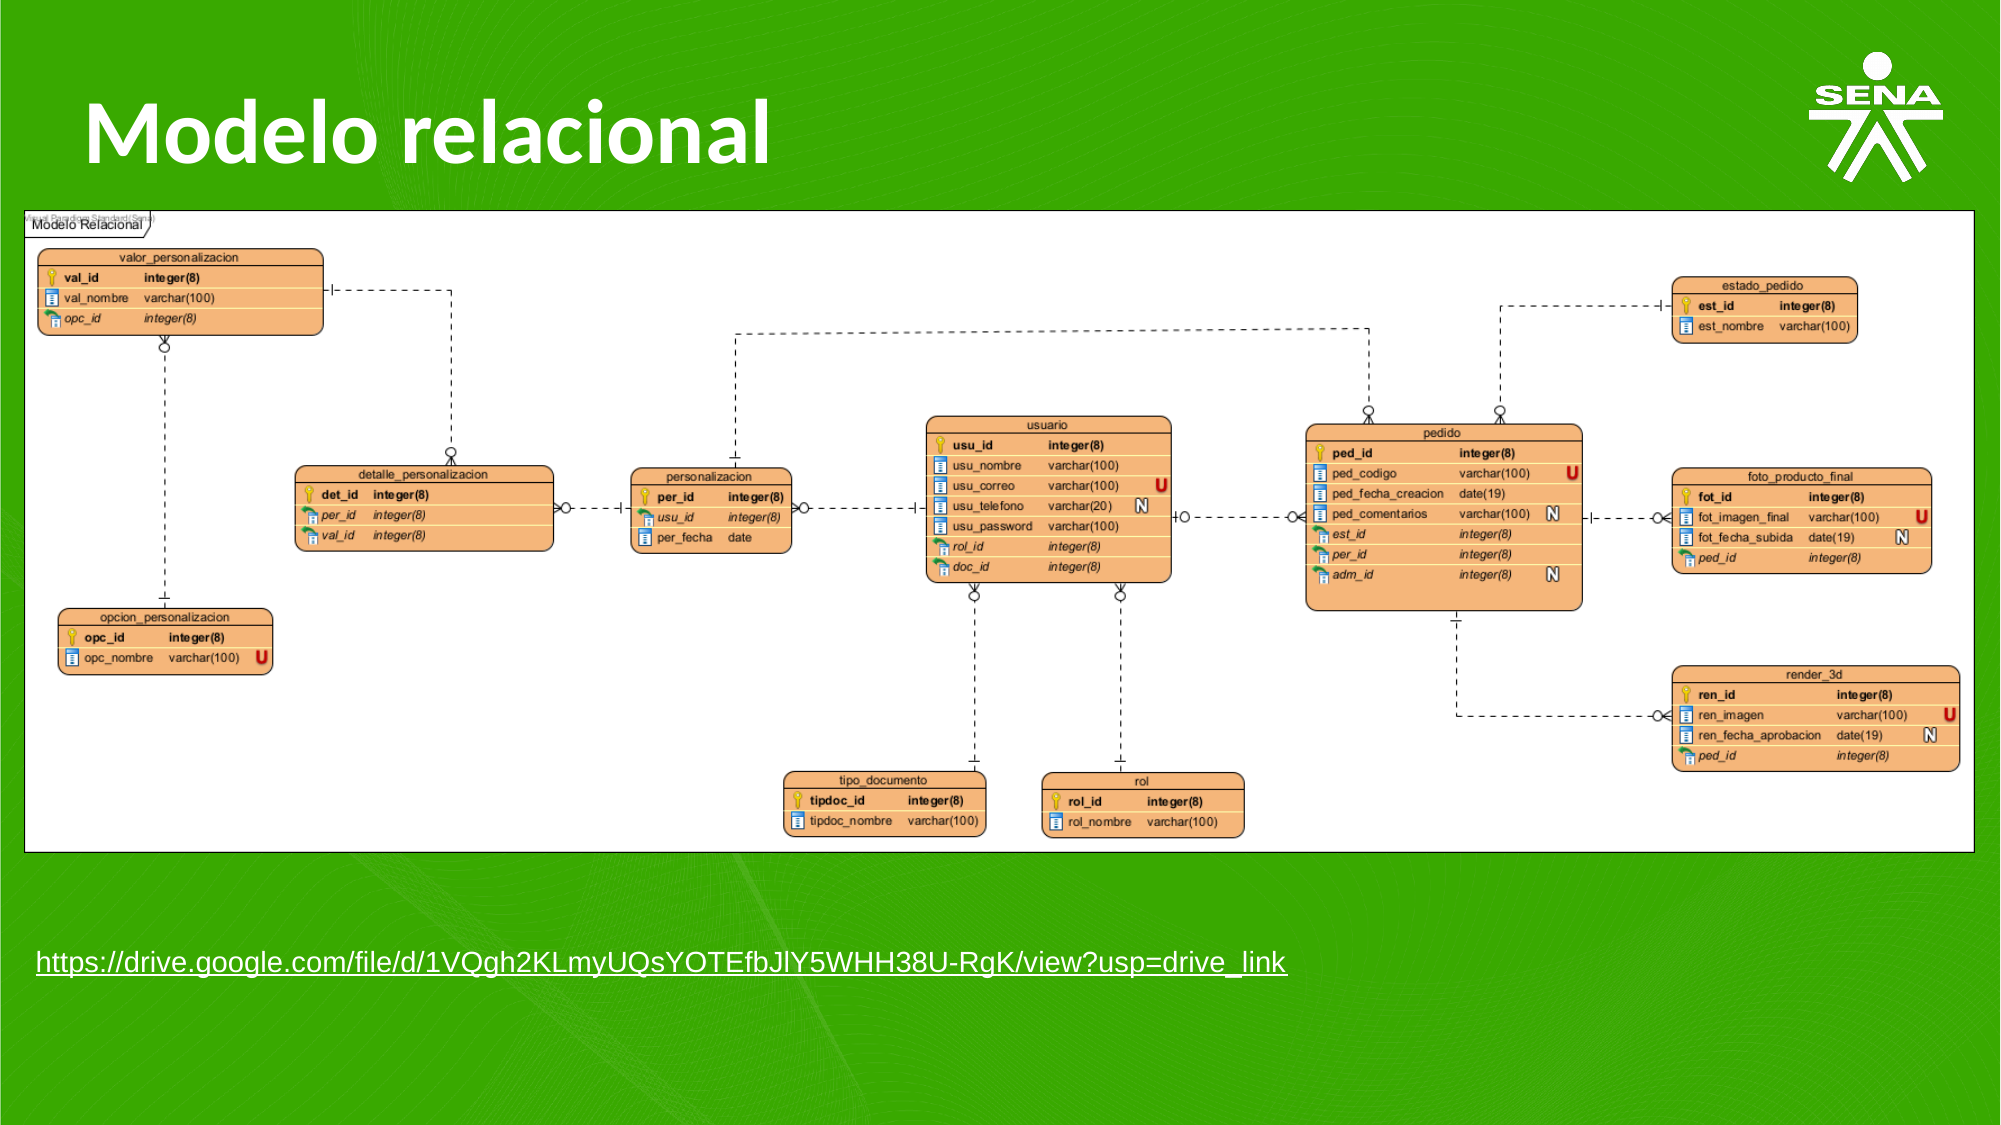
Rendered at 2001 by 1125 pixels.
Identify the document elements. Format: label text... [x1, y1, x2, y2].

text_box https://drive.google.com/file/d/1VQgh2KLmyUQsYOTEfbJlY5WHH38U-RgK/view?usp=drive_link [20, 928, 1971, 994]
picture [0, 0, 2001, 1125]
text_box Modelo relacional [68, 64, 1794, 186]
